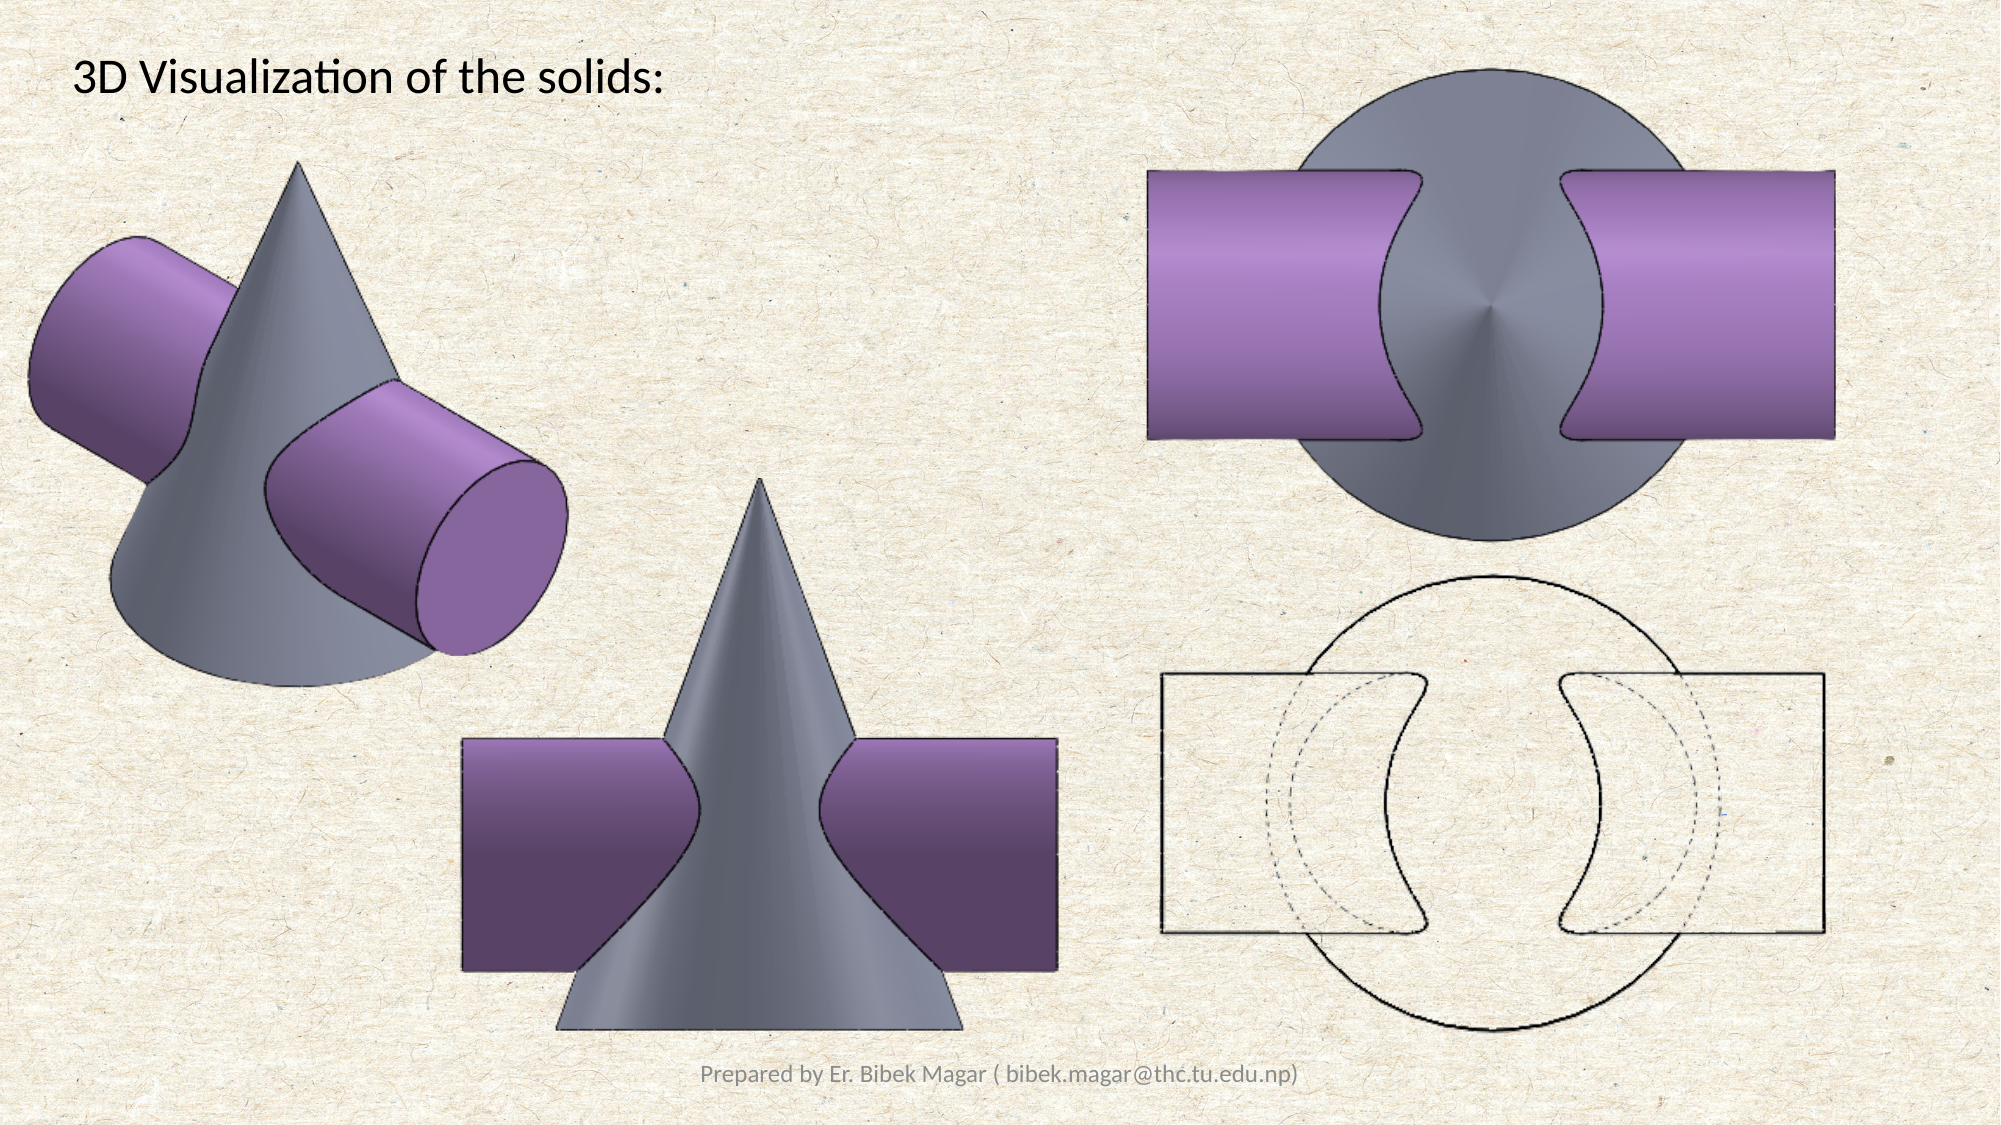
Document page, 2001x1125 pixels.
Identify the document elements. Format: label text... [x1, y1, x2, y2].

picture [0, 0, 2001, 1125]
footer Prepared by Er. Bibek Magar ( bibek.magar@thc.tu.edu.np) [1109, 1042, 1338, 1103]
text_box 3D Visualization of the solids: [57, 35, 721, 111]
